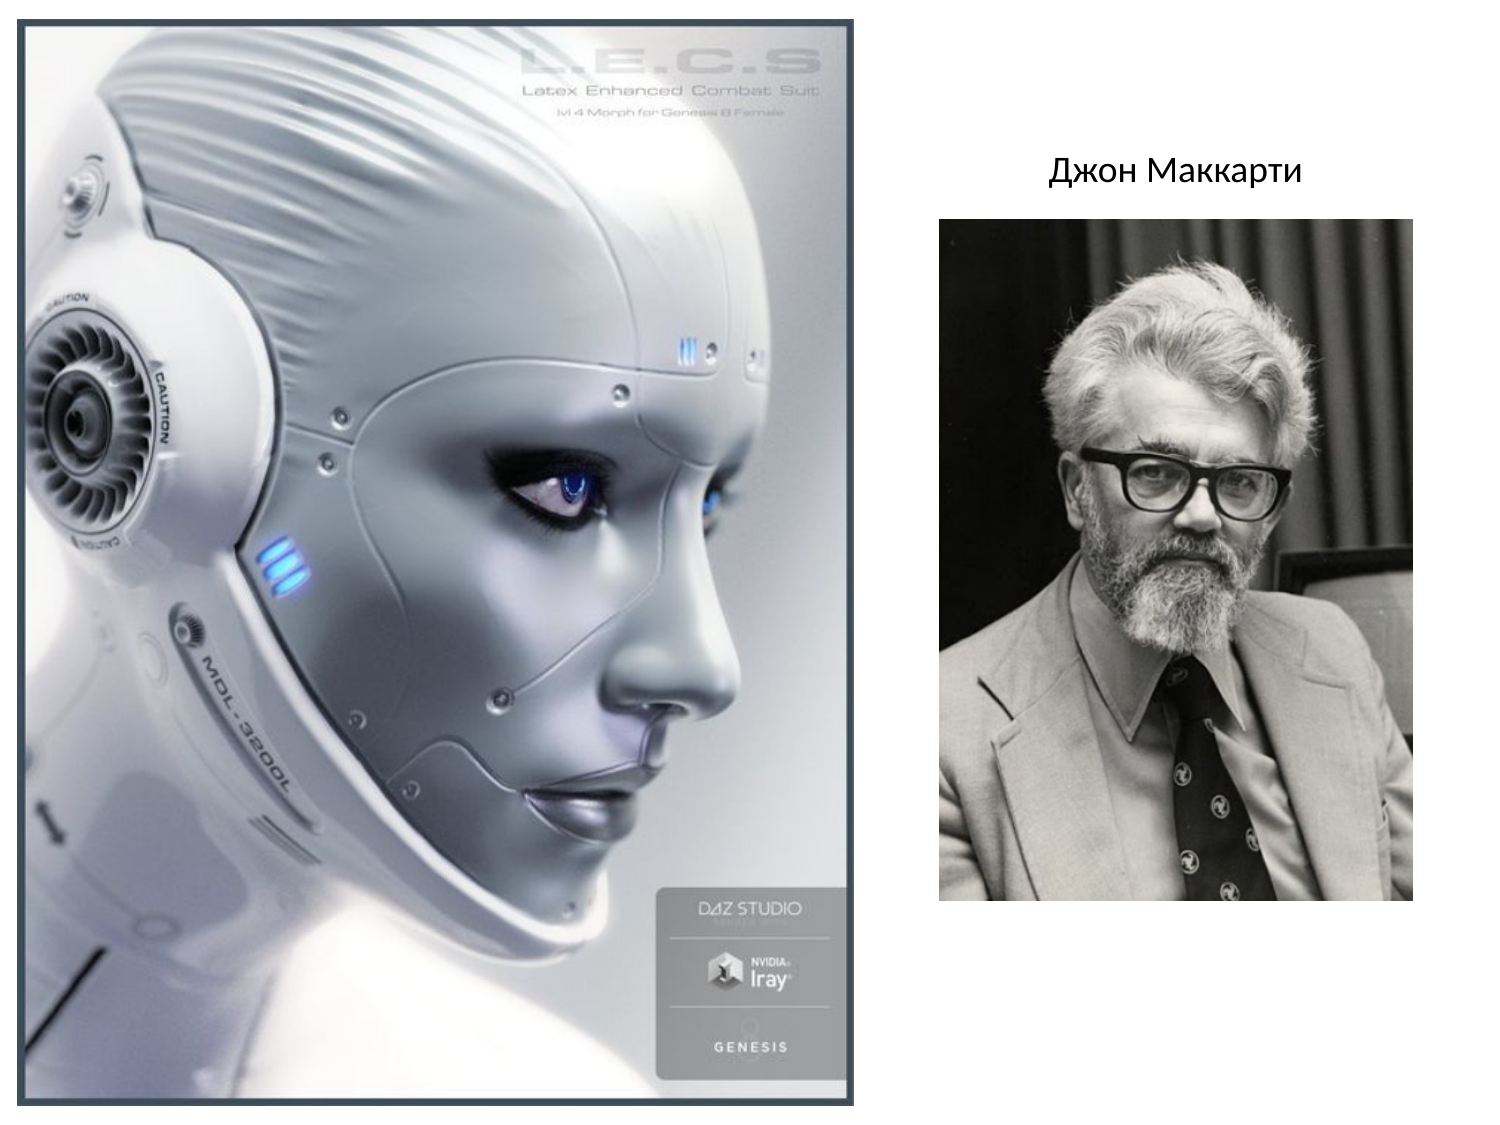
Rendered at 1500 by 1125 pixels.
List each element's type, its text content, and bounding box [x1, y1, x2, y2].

picture [17, 18, 855, 1107]
text_box Джон Маккарти [1033, 137, 1319, 197]
picture [938, 219, 1414, 901]
